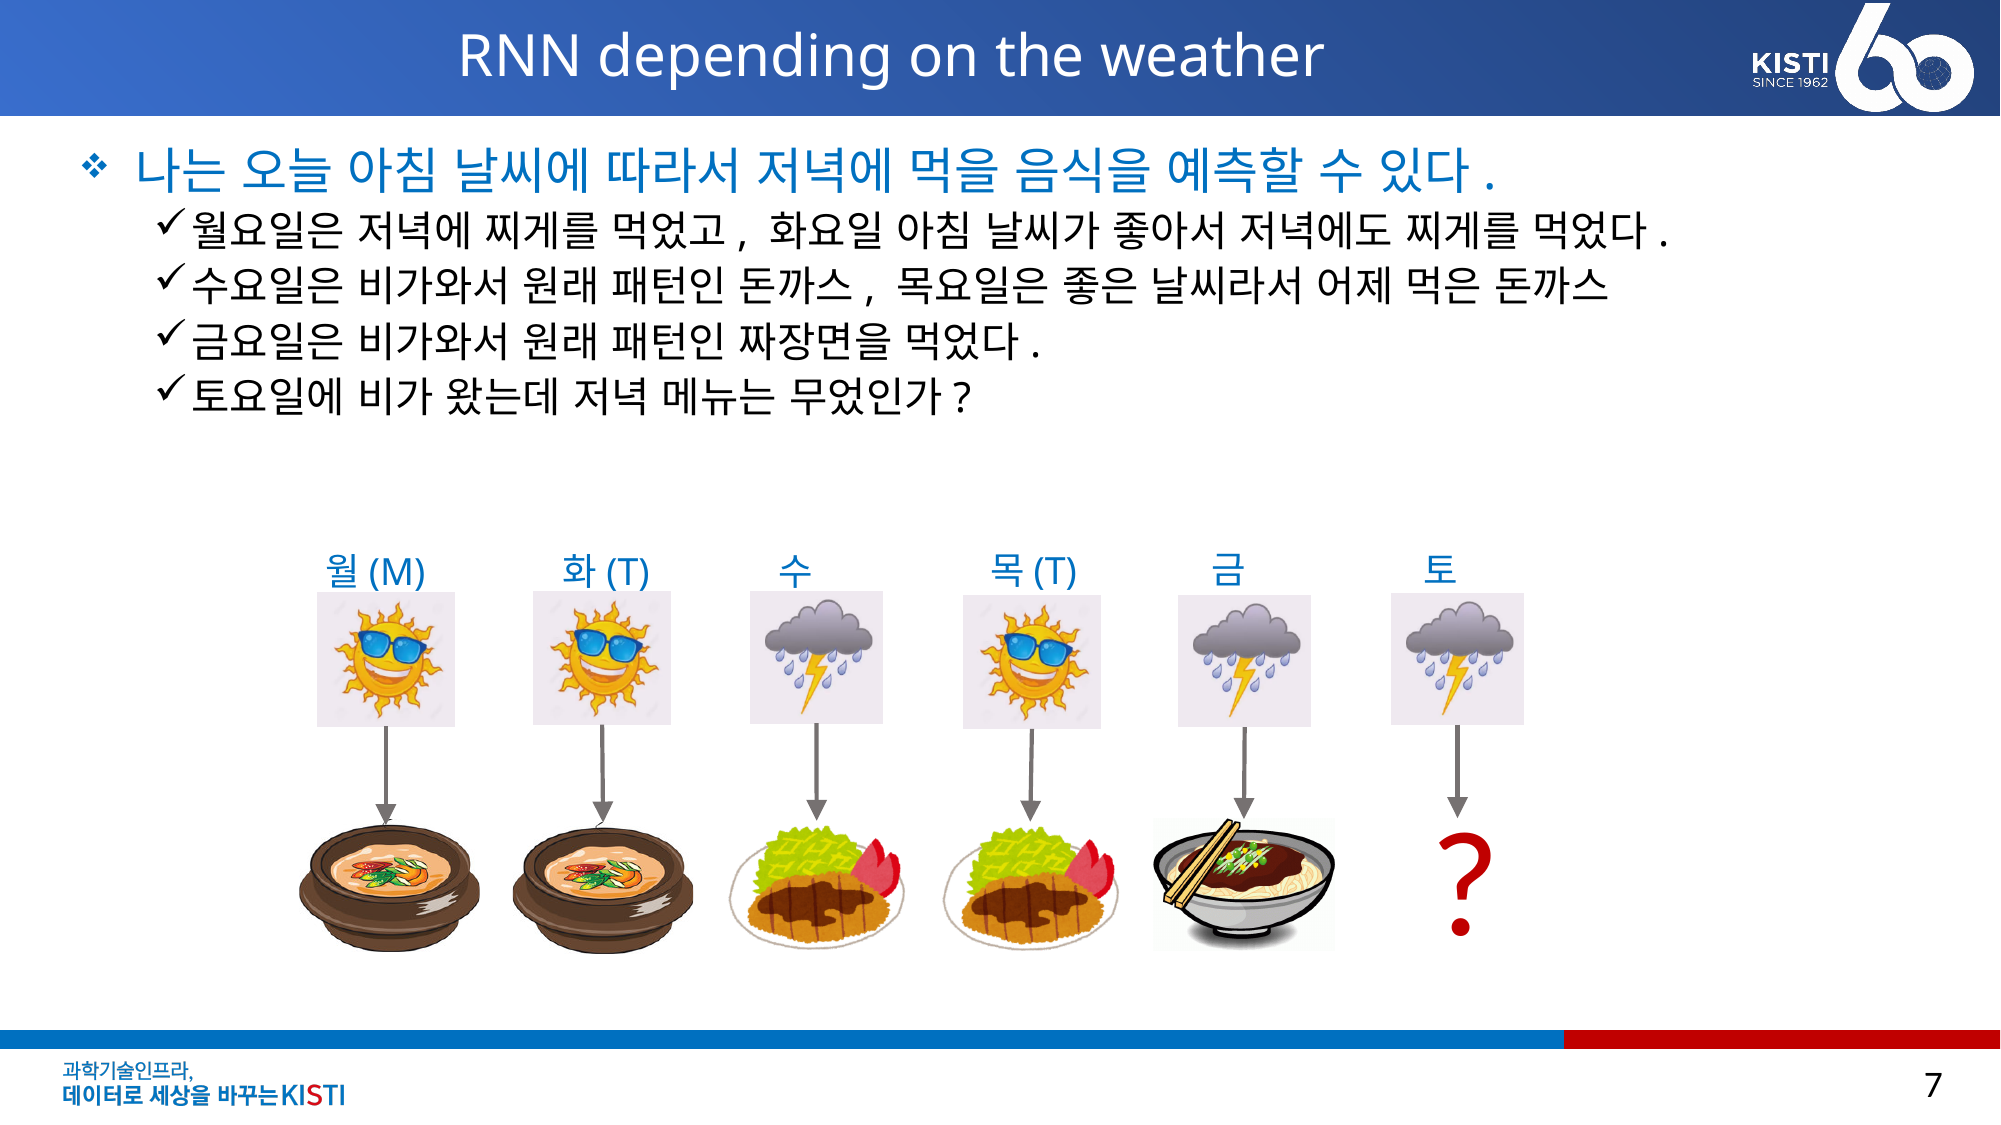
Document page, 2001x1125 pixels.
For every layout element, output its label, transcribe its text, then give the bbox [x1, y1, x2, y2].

picture [63, 1061, 344, 1106]
title RNN depending on the weather [63, 0, 1720, 116]
slide_number 7 [1605, 1053, 1958, 1113]
list 나는 오늘 아침 날씨에 따라서 저녁에 먹을 음식을 예측할 수 있다. 월요일은 저녁에 찌게를 먹었고, 화요일 아침 날씨가 좋아서 저녁에도 찌게를 먹었다. 수요일은 비가와서 원래 패턴인 돈까스, 목요일은 좋은 날씨라서 어제 먹은 돈까스 금요일은 비가와서 원래 패턴인 짜장면을 먹었다. 토요일에 비가 왔는데 저녁 메뉴는 무었인가? [63, 138, 1958, 983]
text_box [299, 538, 1524, 976]
picture [1753, 3, 1974, 112]
